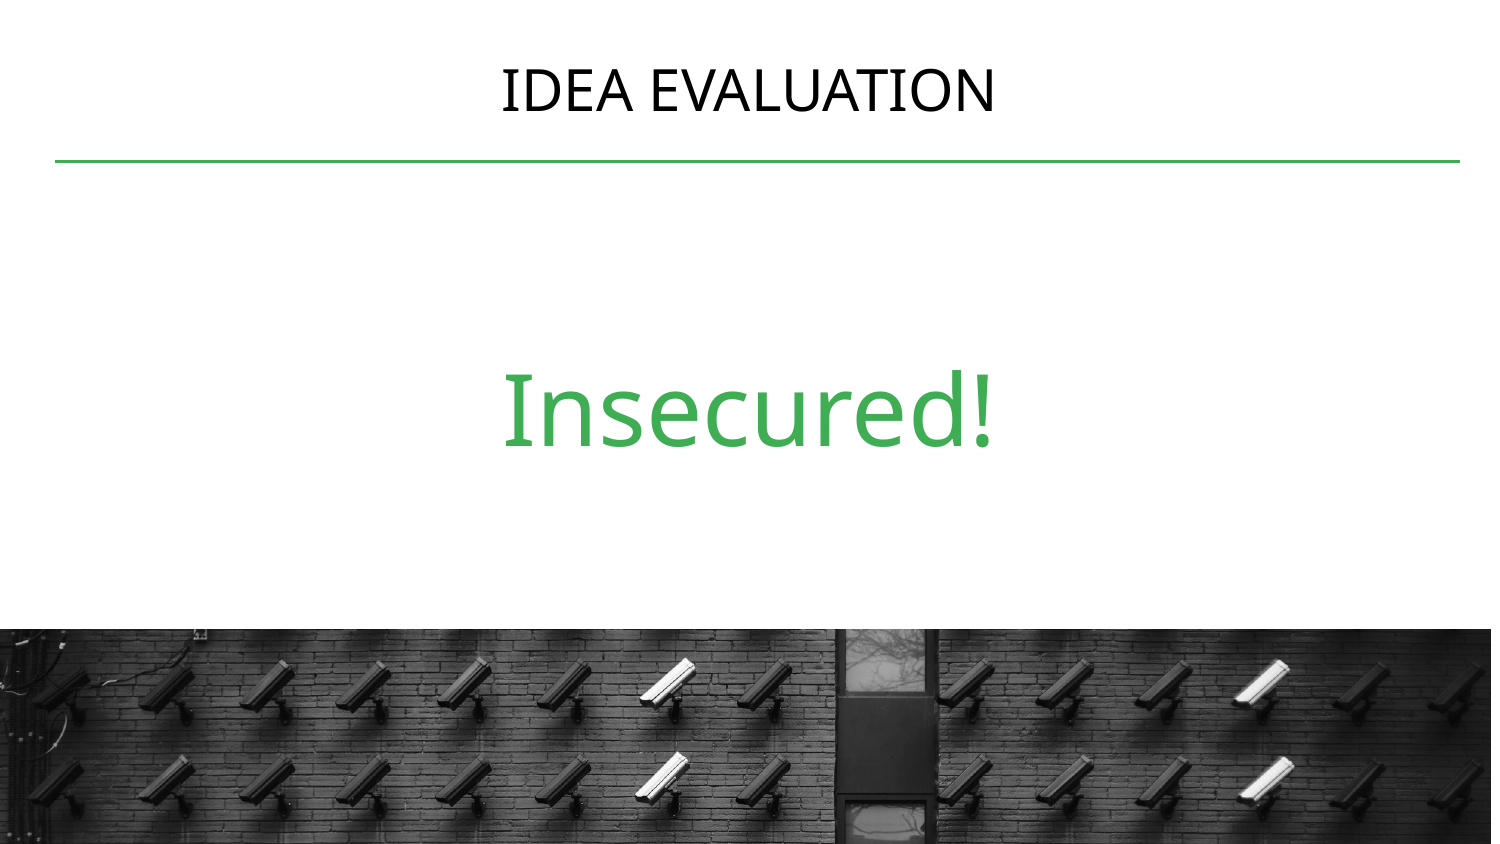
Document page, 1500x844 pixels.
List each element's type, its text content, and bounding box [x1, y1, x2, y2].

picture [0, 629, 1492, 844]
title IDEA EVALUATION [51, 38, 1449, 133]
list Insecured! [51, 313, 1449, 478]
